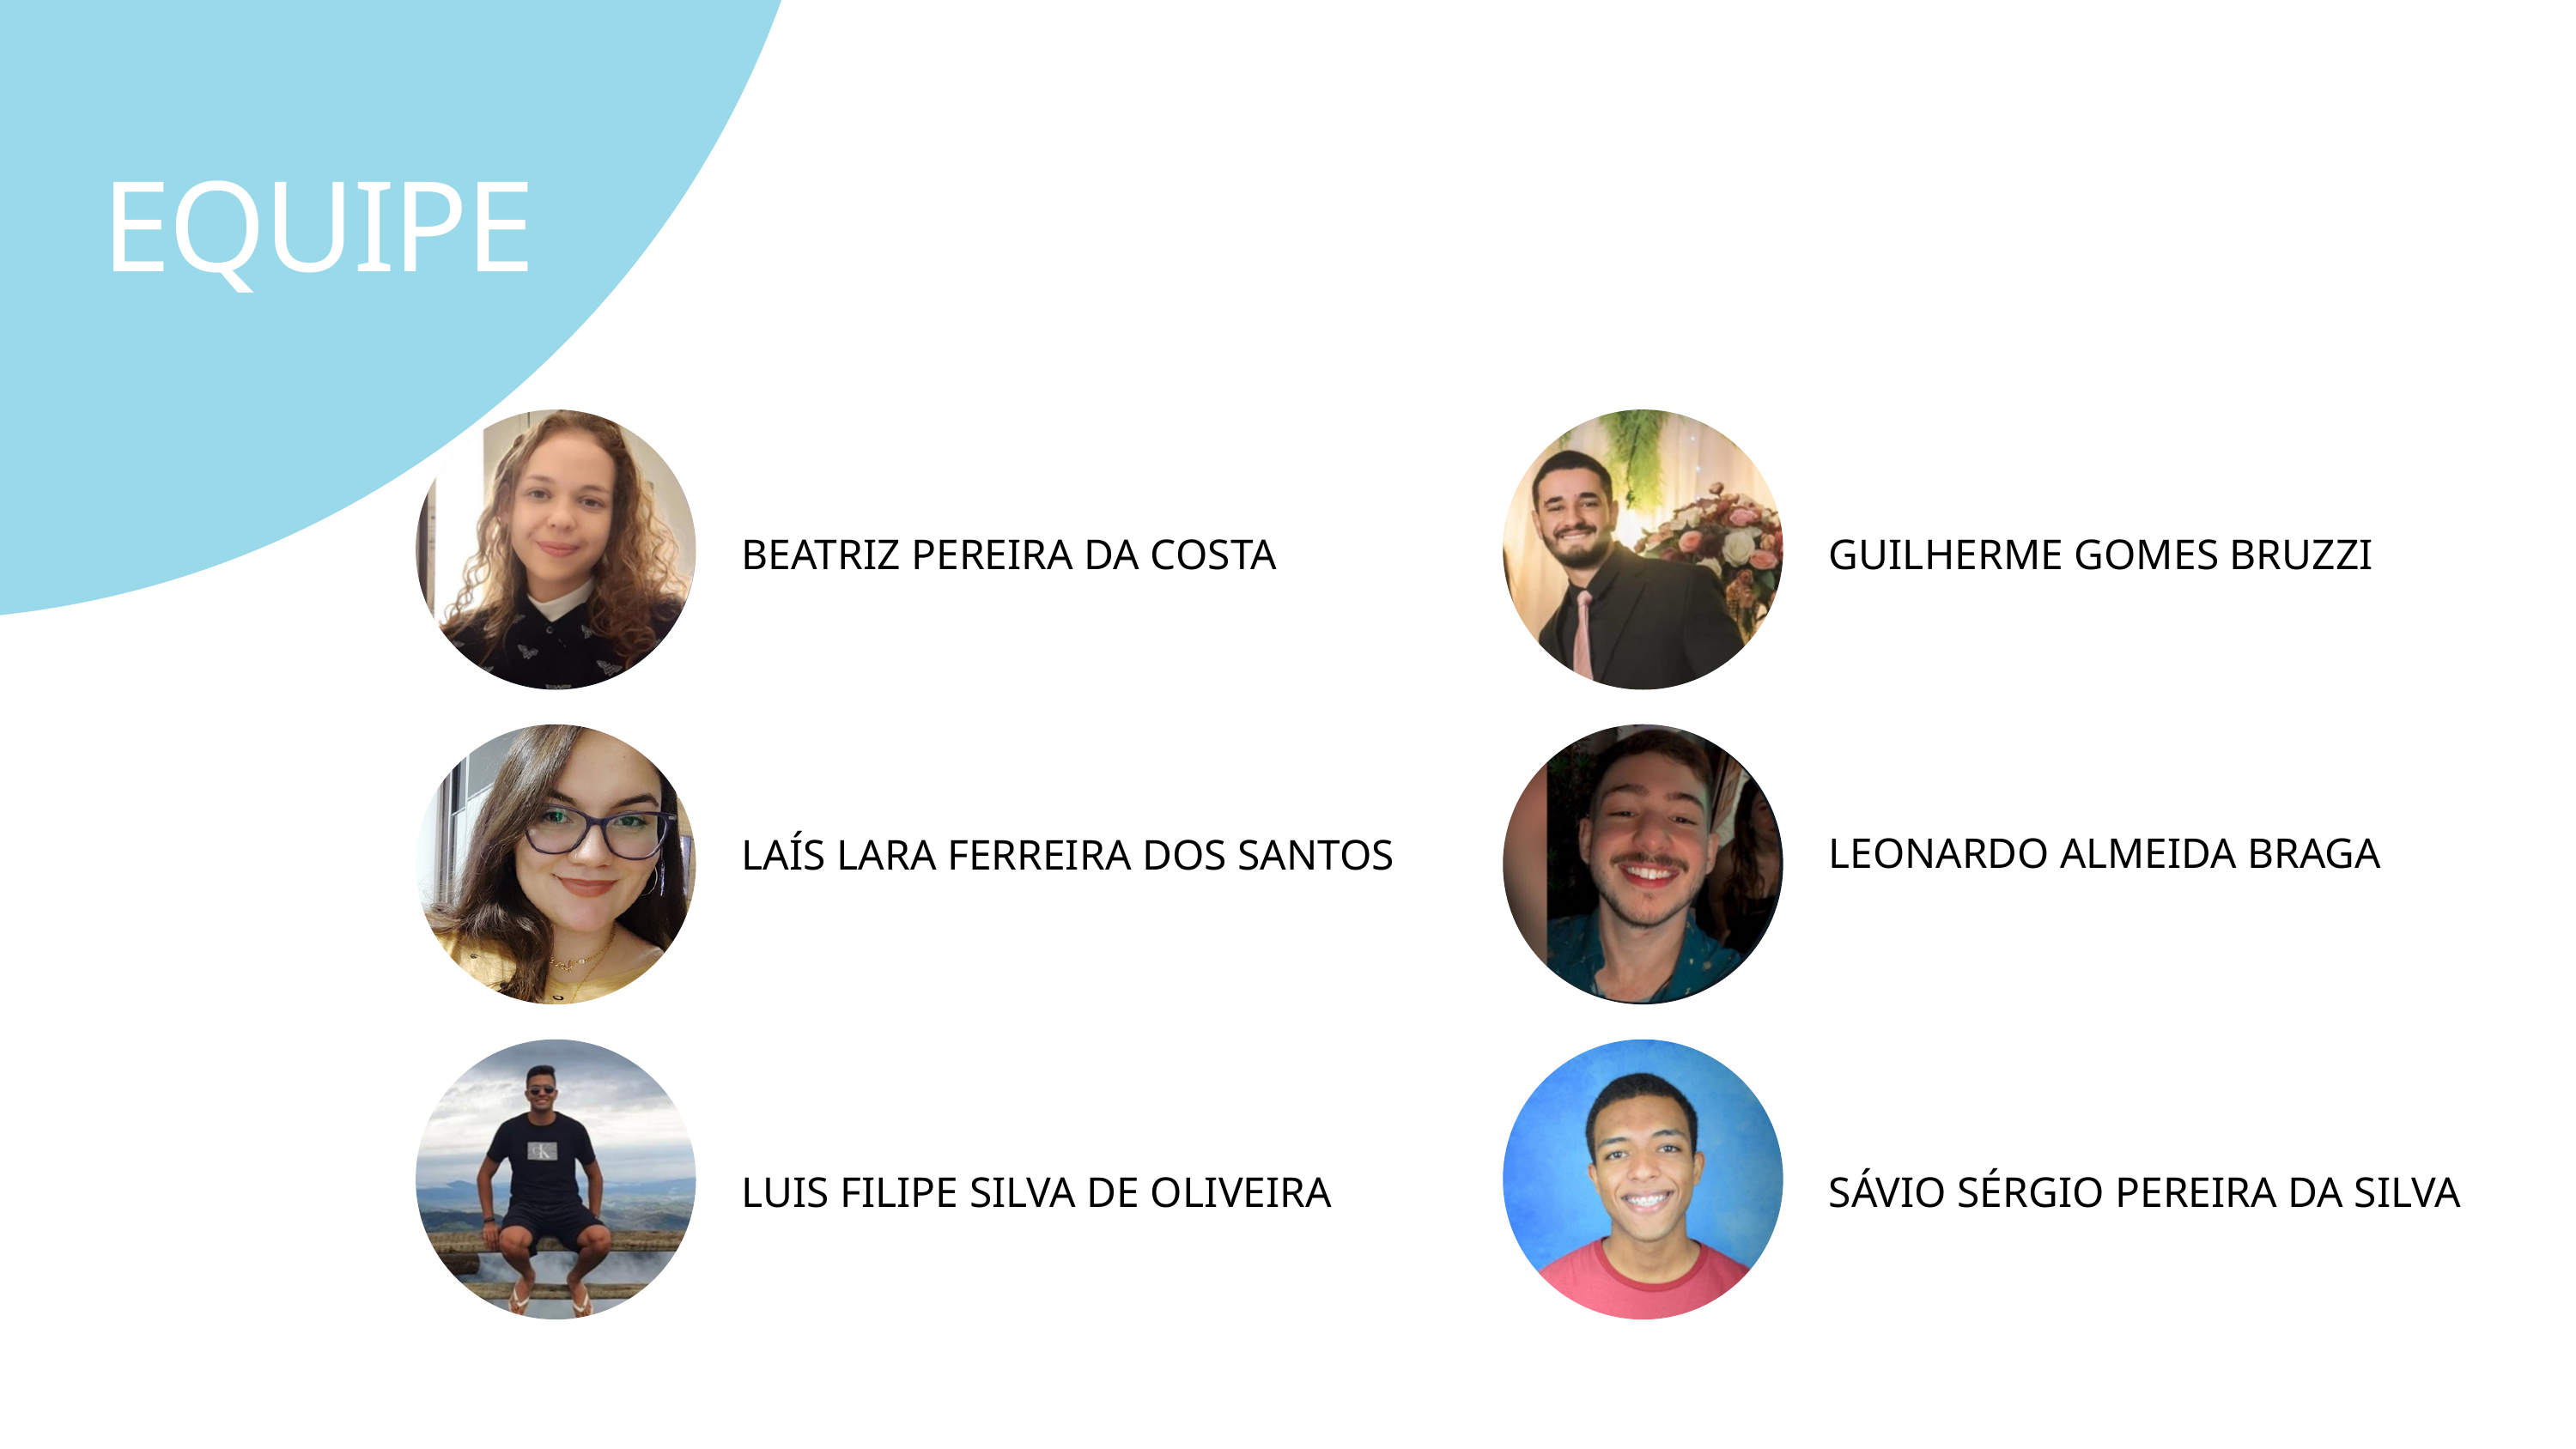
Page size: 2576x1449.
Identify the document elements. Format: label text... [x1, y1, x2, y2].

text_box LEONARDO ALMEIDA BRAGA [1828, 823, 2451, 877]
text_box GUILHERME GOMES BRUZZI [1828, 524, 2544, 578]
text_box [1503, 724, 1783, 1005]
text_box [1503, 1039, 1783, 1320]
text_box SÁVIO SÉRGIO PEREIRA DA SILVA [1828, 1161, 2531, 1216]
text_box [415, 724, 696, 1005]
text_box BEATRIZ PEREIRA DA COSTA [843, 524, 1457, 578]
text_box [1503, 409, 1783, 690]
text_box LAÍS LARA FERREIRA DOS SANTOS [741, 824, 1480, 878]
text_box LUIS FILIPE SILVA DE OLIVEIRA [741, 1161, 1418, 1216]
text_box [415, 1039, 696, 1320]
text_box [0, 0, 837, 621]
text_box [415, 409, 696, 690]
